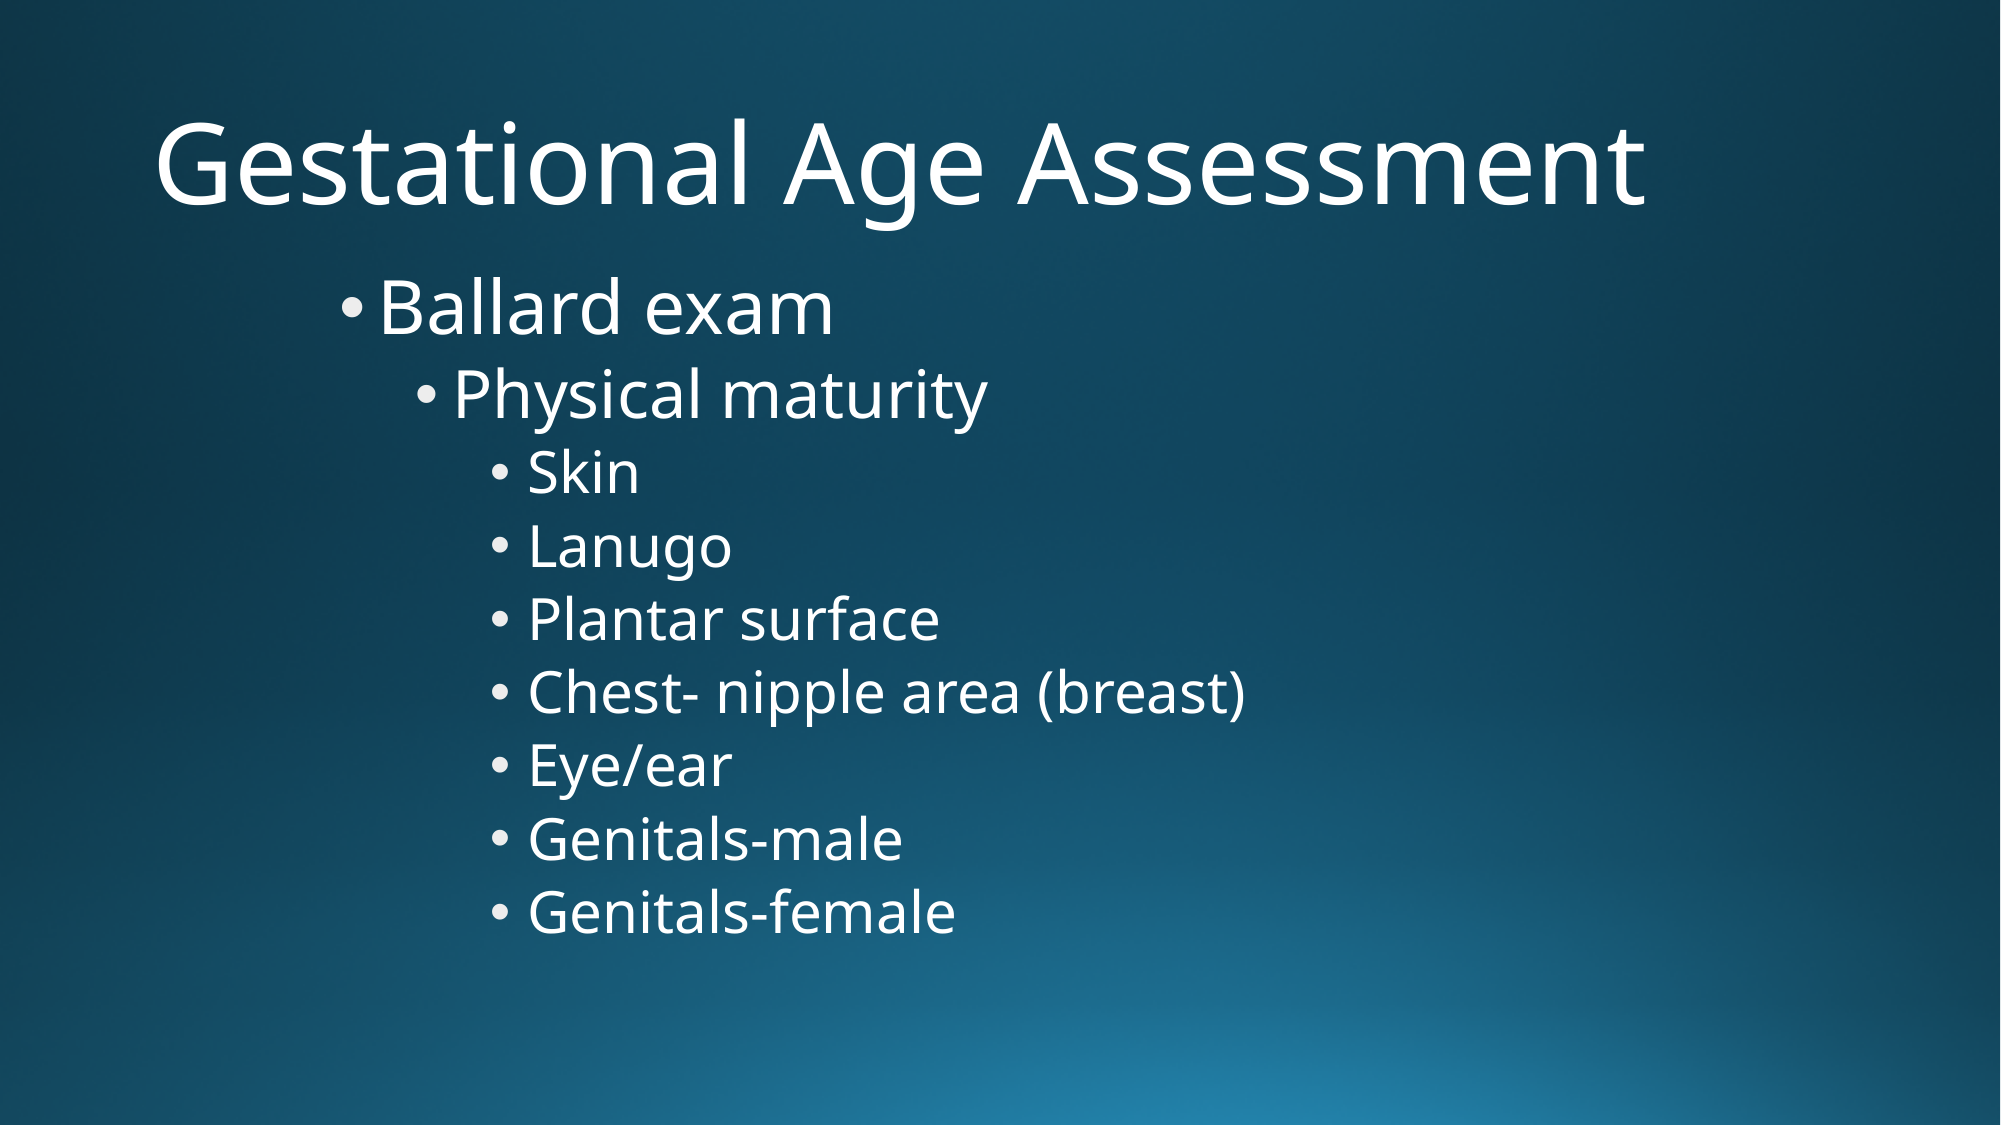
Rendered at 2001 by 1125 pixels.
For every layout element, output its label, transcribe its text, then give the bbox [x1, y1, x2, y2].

picture [0, 0, 2001, 1125]
title Gestational Age Assessment [137, 59, 1863, 278]
list Ballard exam Physical maturity Skin Lanugo Plantar surface Chest- nipple area (breast) Eye/ear Genitals-male Genitals-female [324, 262, 1675, 1063]
